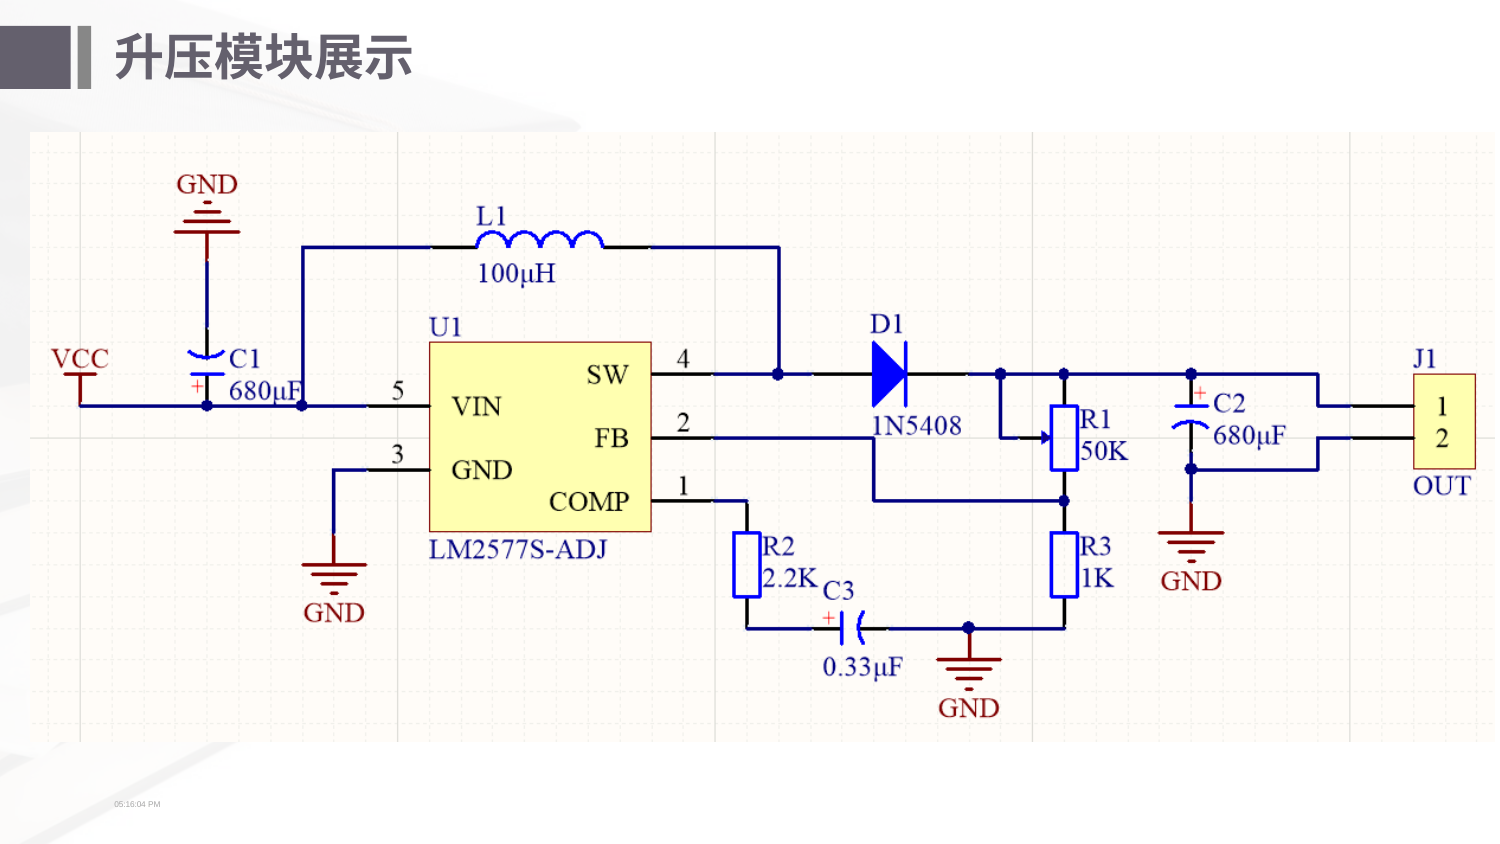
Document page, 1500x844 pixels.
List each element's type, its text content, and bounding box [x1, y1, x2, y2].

picture [30, 132, 1495, 742]
title 升压模块展示 [103, 11, 1439, 93]
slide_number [103, 782, 441, 827]
